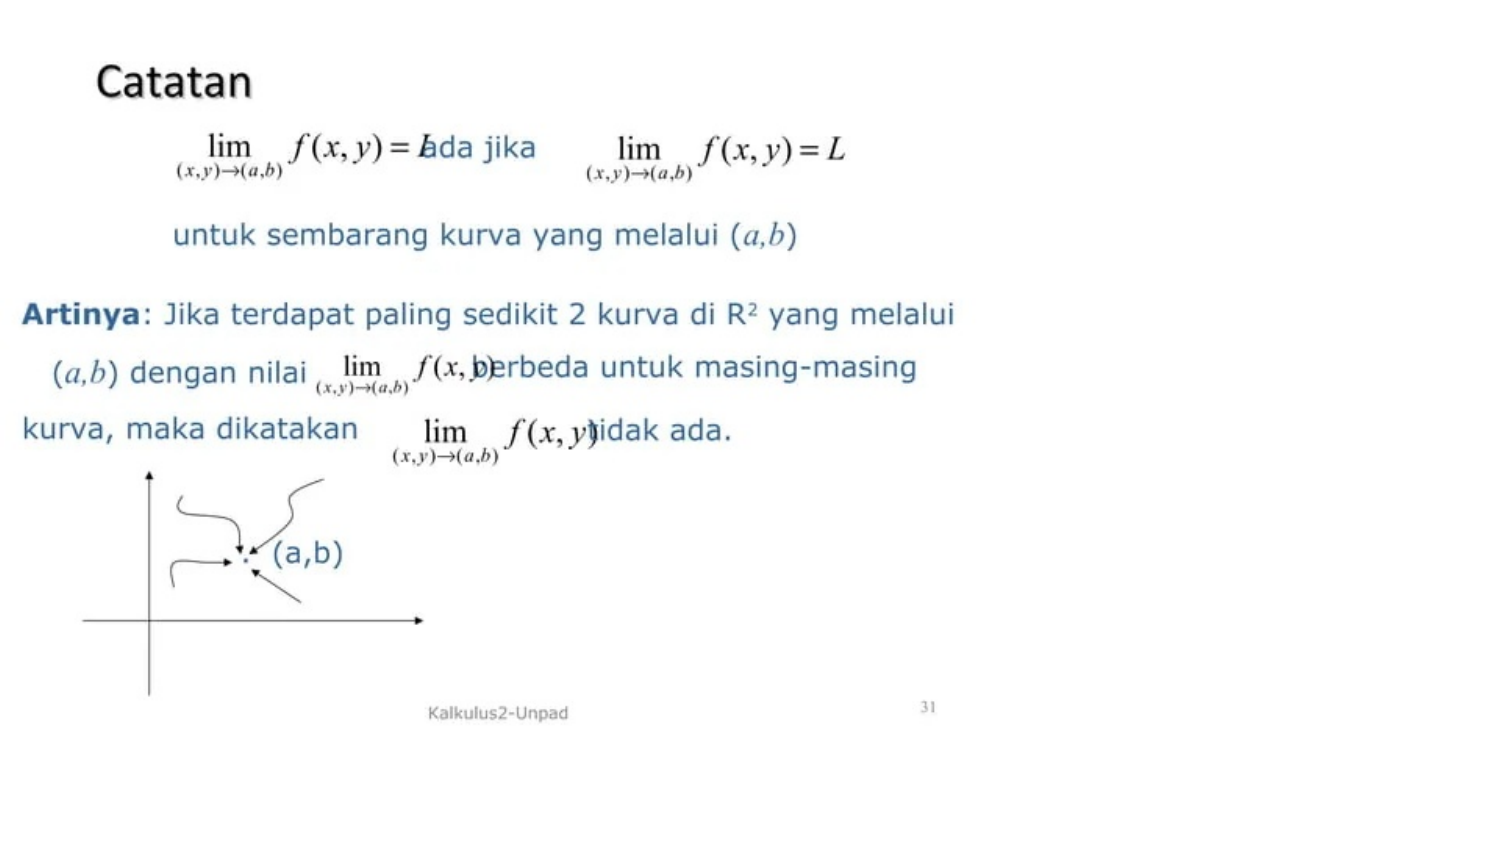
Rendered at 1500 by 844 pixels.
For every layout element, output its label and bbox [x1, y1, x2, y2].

picture [0, 0, 997, 748]
